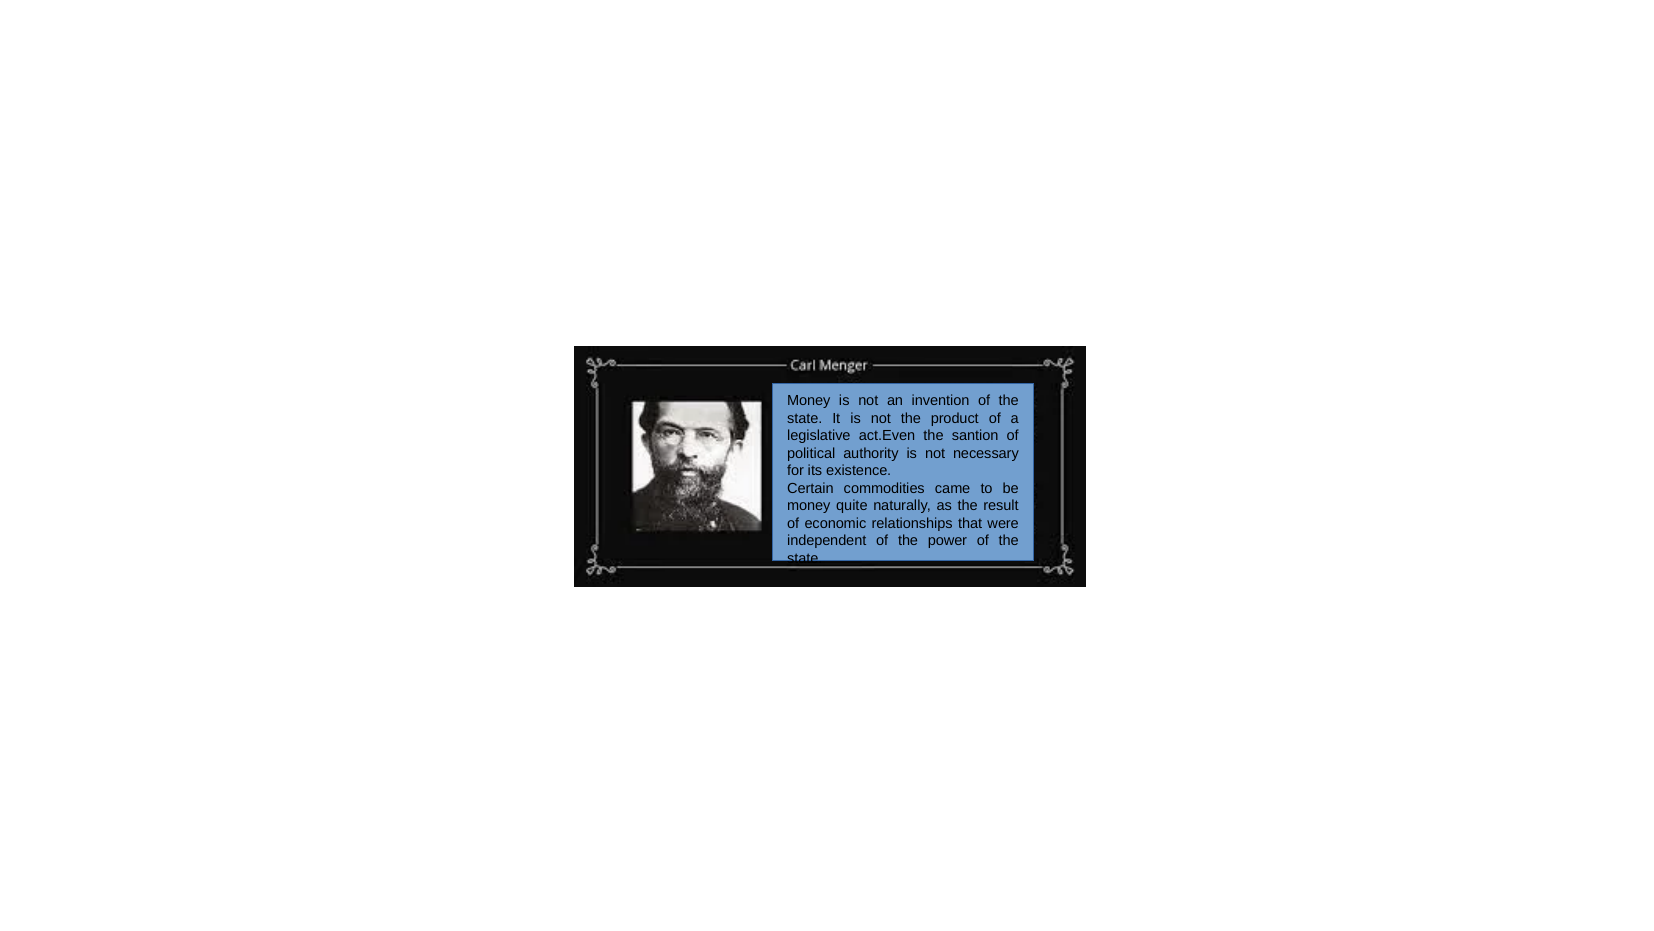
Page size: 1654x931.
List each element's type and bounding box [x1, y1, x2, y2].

picture [574, 346, 1086, 587]
